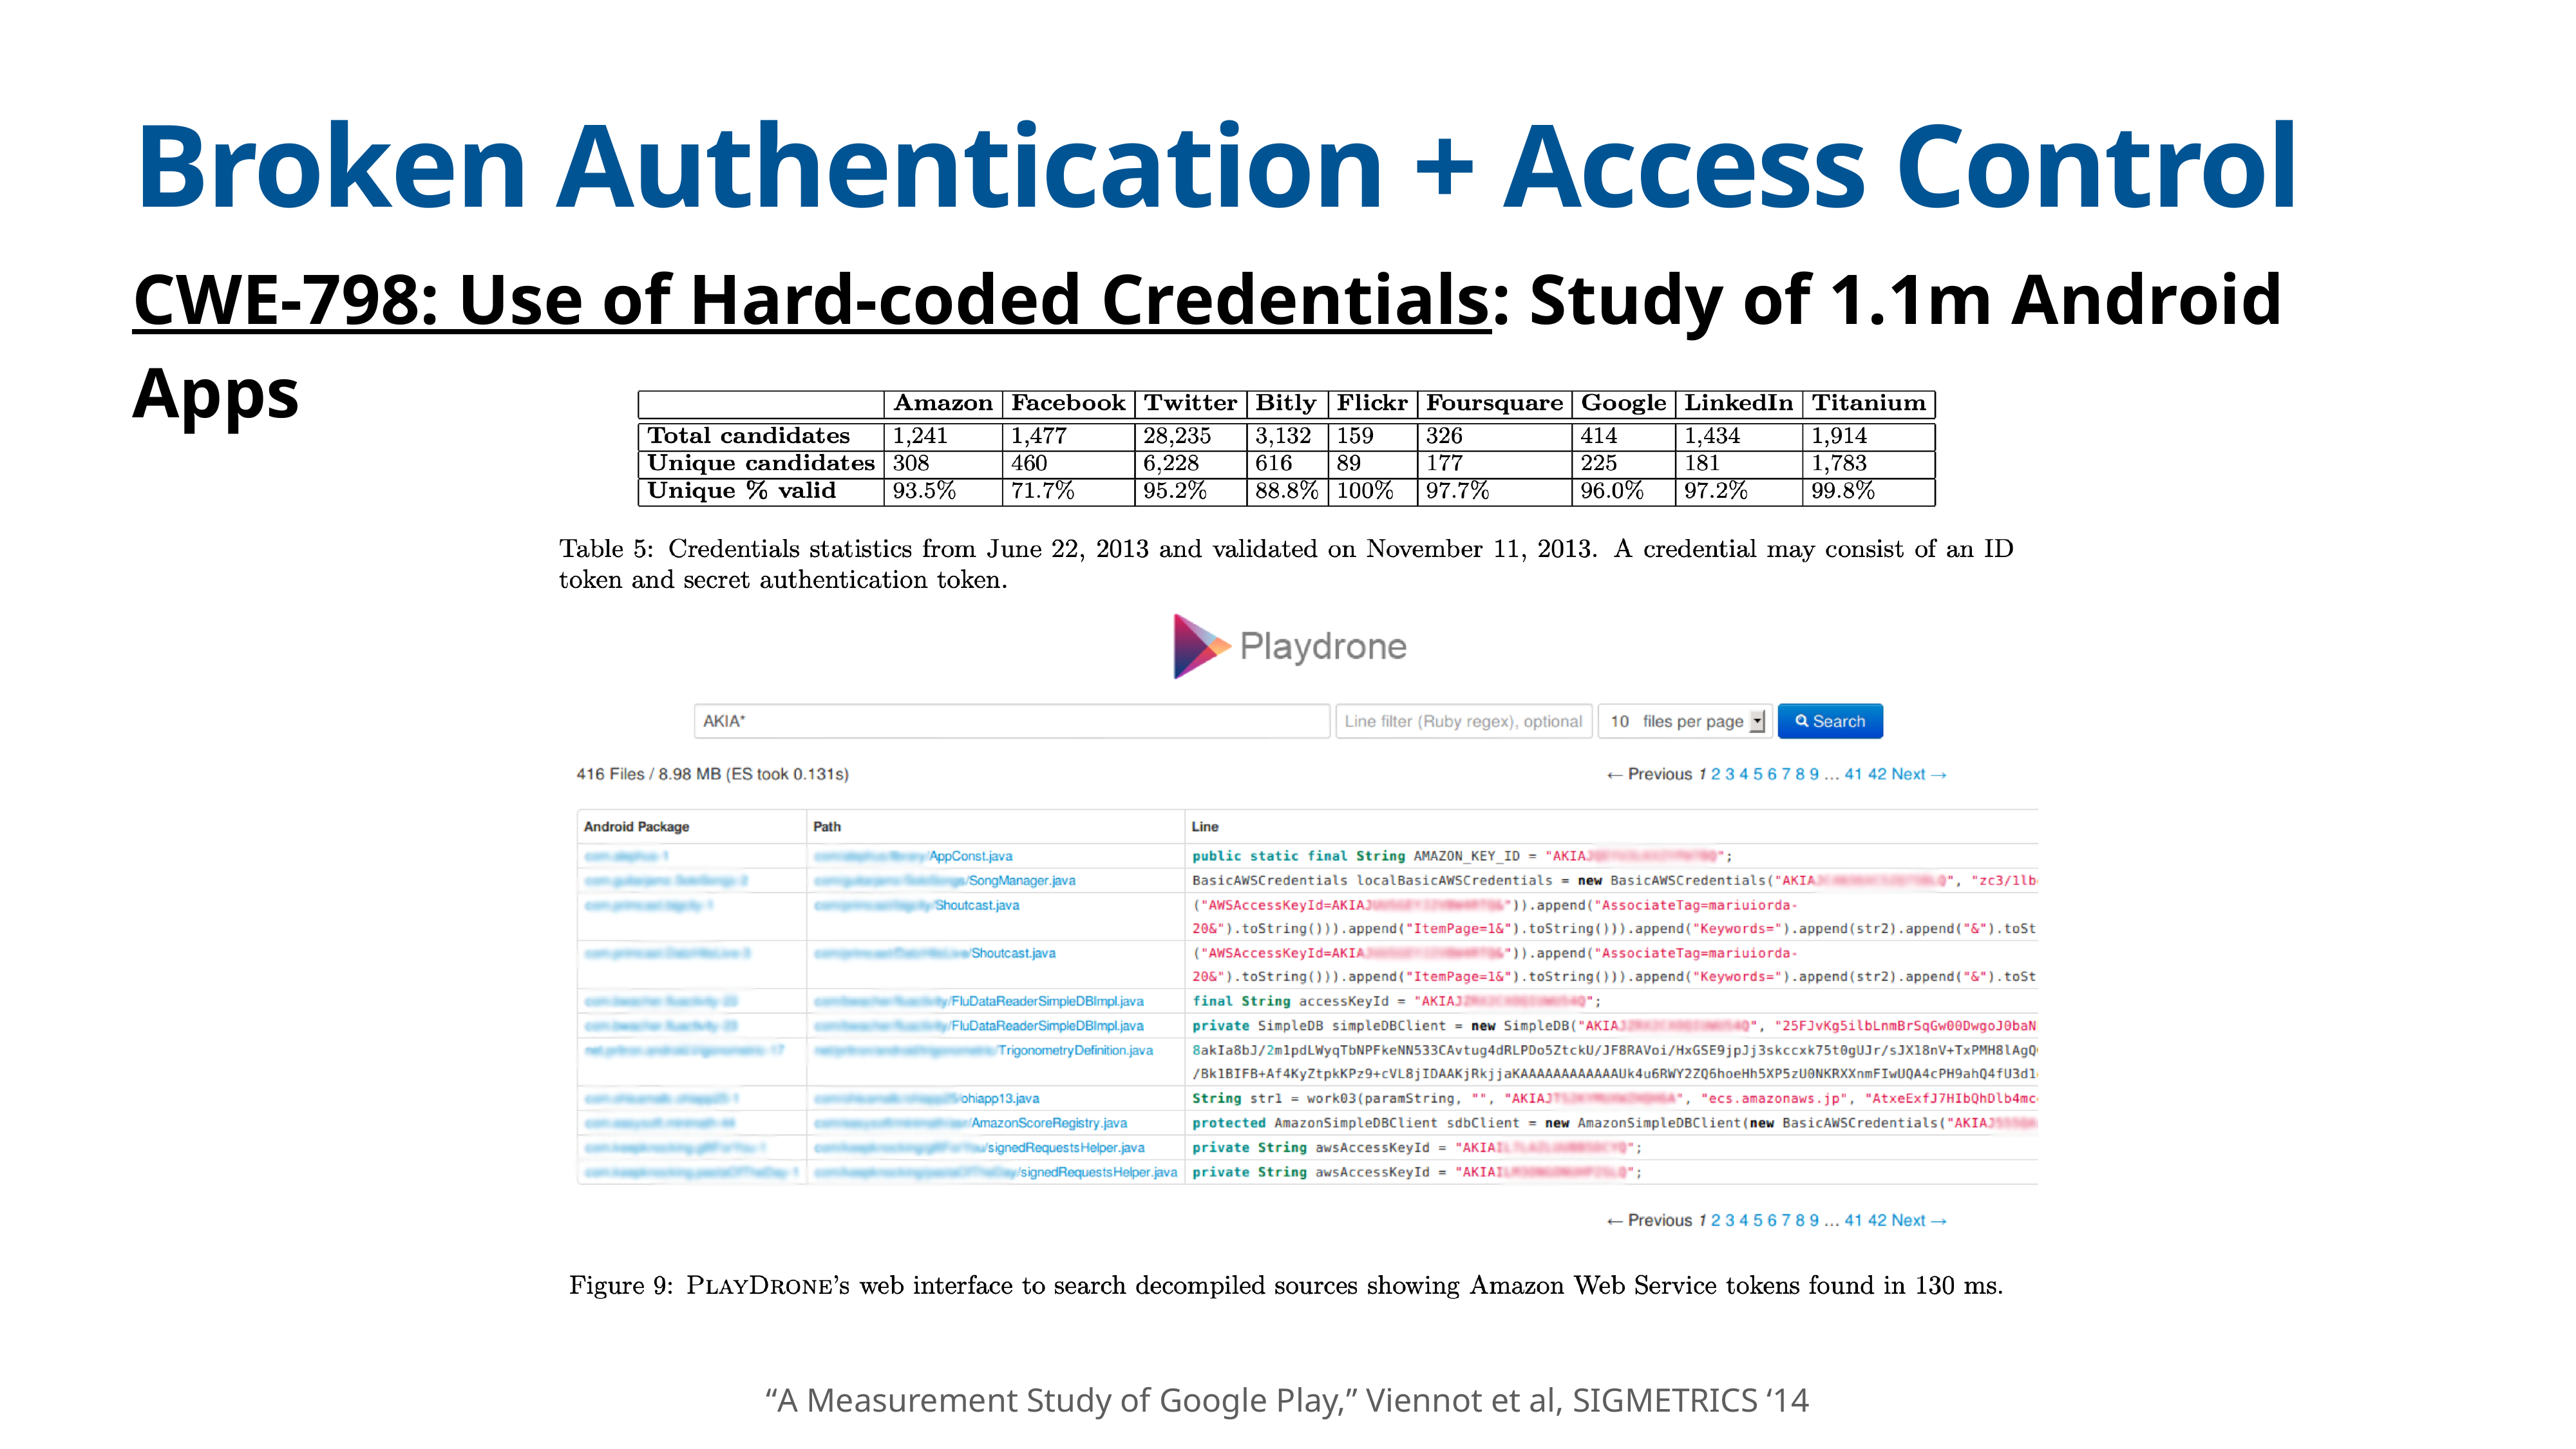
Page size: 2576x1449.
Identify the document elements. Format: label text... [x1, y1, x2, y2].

list CWE-798: Use of Hard-coded Credentials: Study of 1.1m Android Apps [127, 250, 2449, 350]
text_box “A Measurement Study of Google Play,” Viennot et al, SIGMETRICS ‘14 [761, 1374, 1815, 1424]
picture [491, 341, 2085, 1318]
title Broken Authentication + Access Control [127, 113, 2449, 250]
